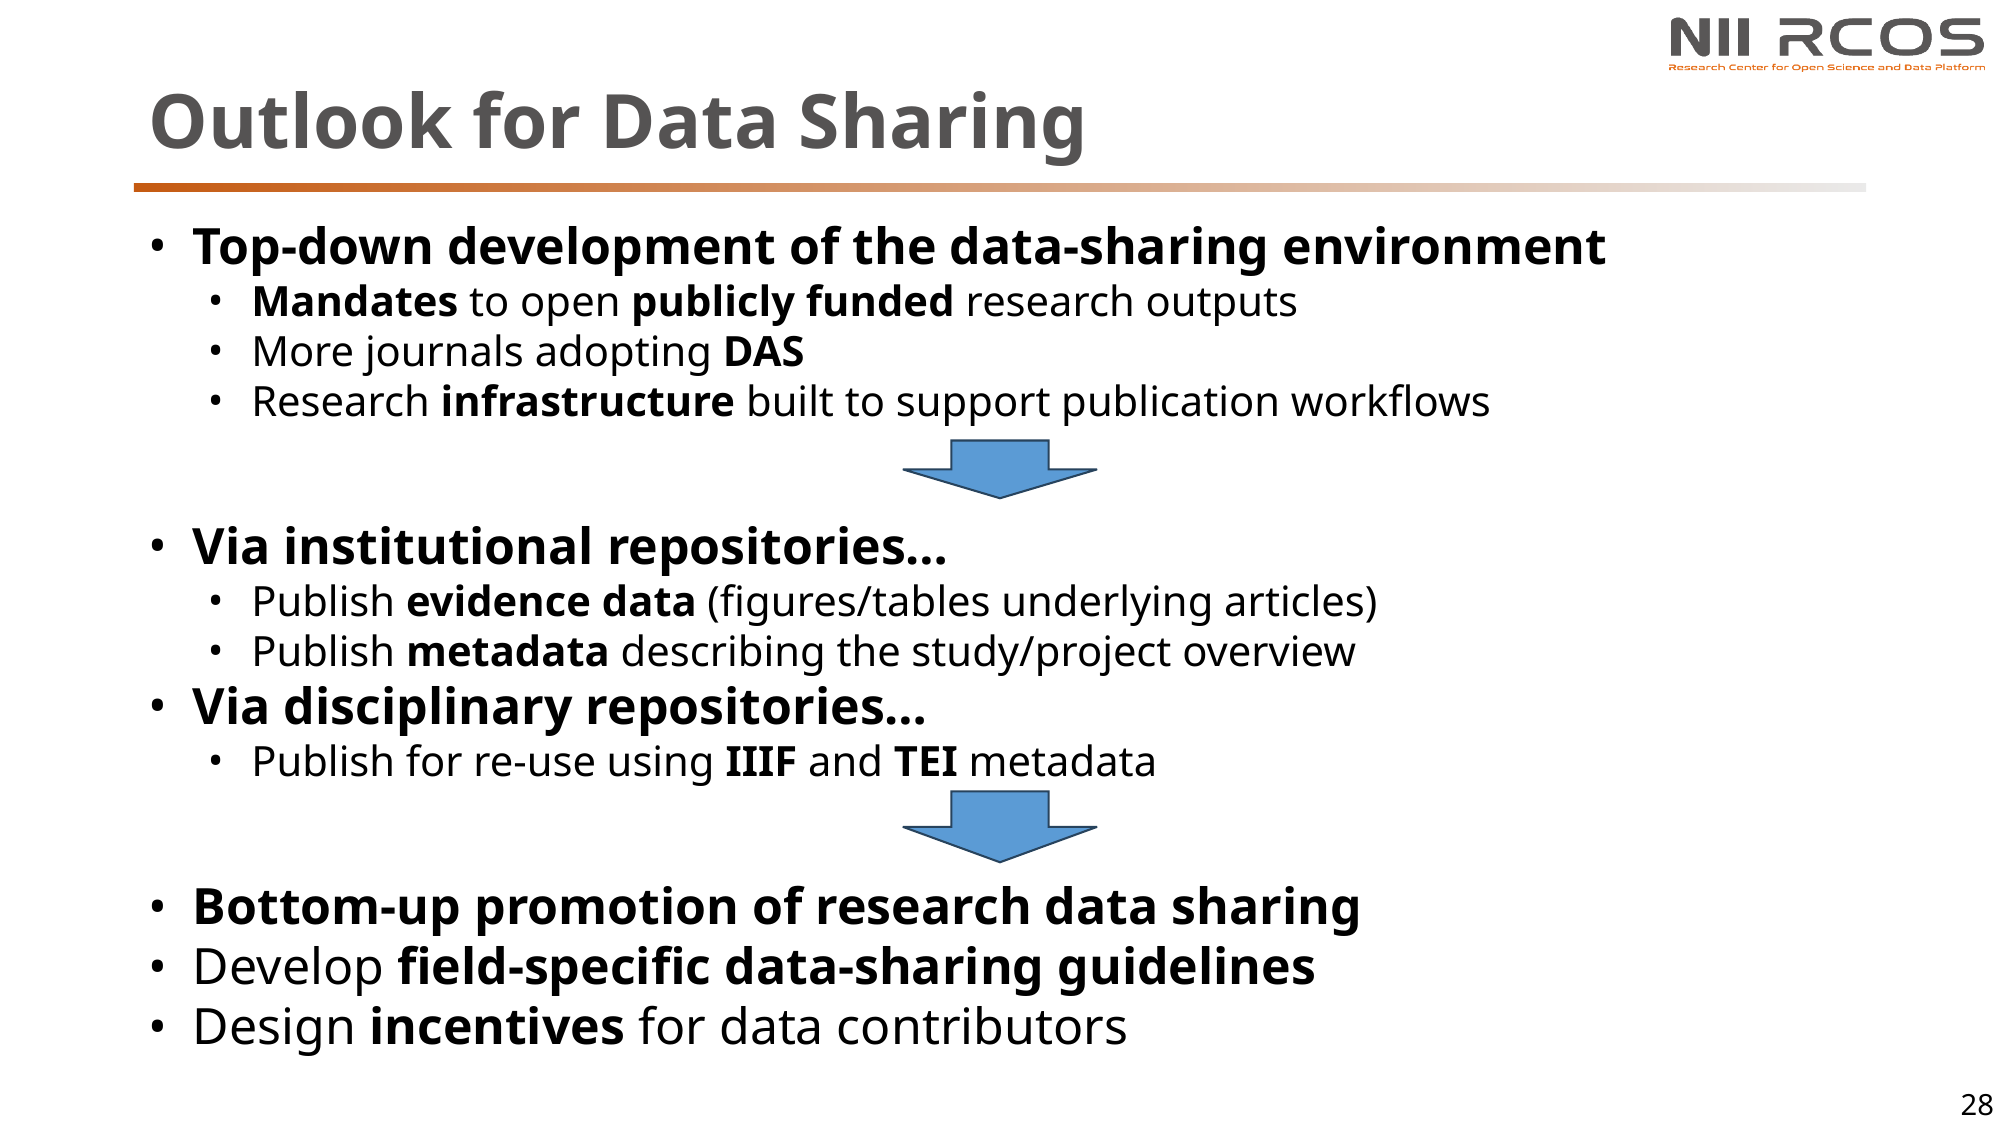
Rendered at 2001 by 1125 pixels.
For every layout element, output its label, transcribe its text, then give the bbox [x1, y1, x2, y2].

slide_number 28 [1881, 1080, 2000, 1125]
text_box [902, 790, 1098, 864]
list Top-down development of the data-sharing environment Mandates to open publicly funded research outputs More journals adopting DAS Research infrastructure built to support publication workflows Via institutional repositories… Publish evidence data (figures/tables underlying articles) Publish metadata describing the study/project overview Via disciplinary repositories… Publish for re-use using IIIF and TEI metadata Bottom-up promotion of research data sharing Develop field-specific data-sharing guidelines Design incentives for data contributors [133, 206, 1867, 1081]
text_box [902, 439, 1098, 500]
title Outlook for Data Sharing [133, 59, 1867, 178]
picture [1669, 17, 1985, 72]
